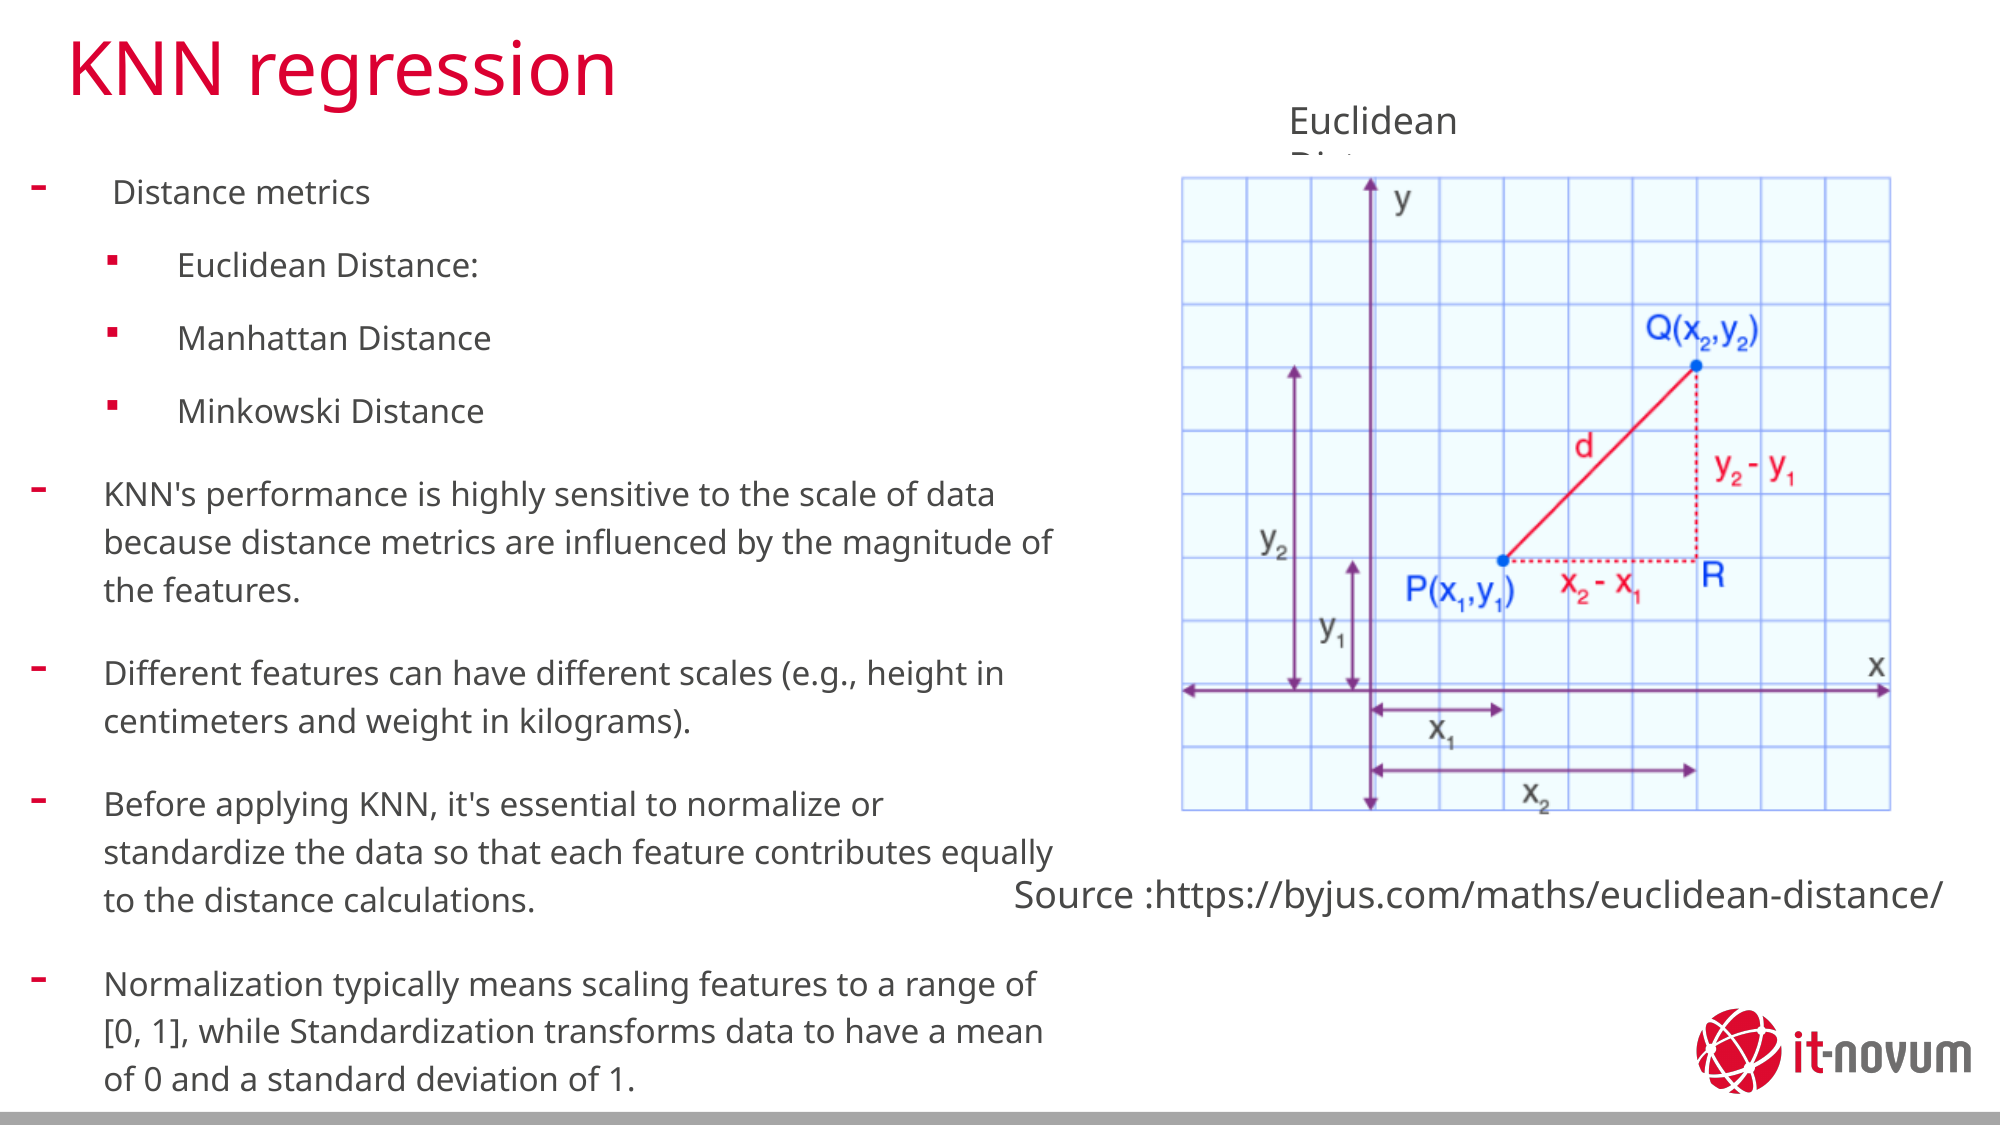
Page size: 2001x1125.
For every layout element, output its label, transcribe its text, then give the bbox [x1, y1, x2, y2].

text_box Source :https://byjus.com/maths/euclidean-distance/ [999, 864, 1960, 924]
text_box Euclidean Distance: [1273, 89, 1637, 155]
list Distance metrics Euclidean Distance: Manhattan Distance Minkowski Distance KNN's performance is highly sensitive to the scale of data because distance metrics are influenced by the magnitude of the features. Different features can have different scales (e.g., height in centimeters and weight in kilograms). Before applying KNN, it's essential to normalize or standardize the data so that each feature contributes equally to the distance calculations. Normalization typically means scaling features to a range of [0, 1], while Standardization transforms data to have a mean of 0 and a standard deviation of 1. [14, 155, 1085, 1109]
picture [1667, 933, 2000, 1125]
title KNN regression [51, 16, 1777, 126]
picture [1158, 155, 1904, 816]
